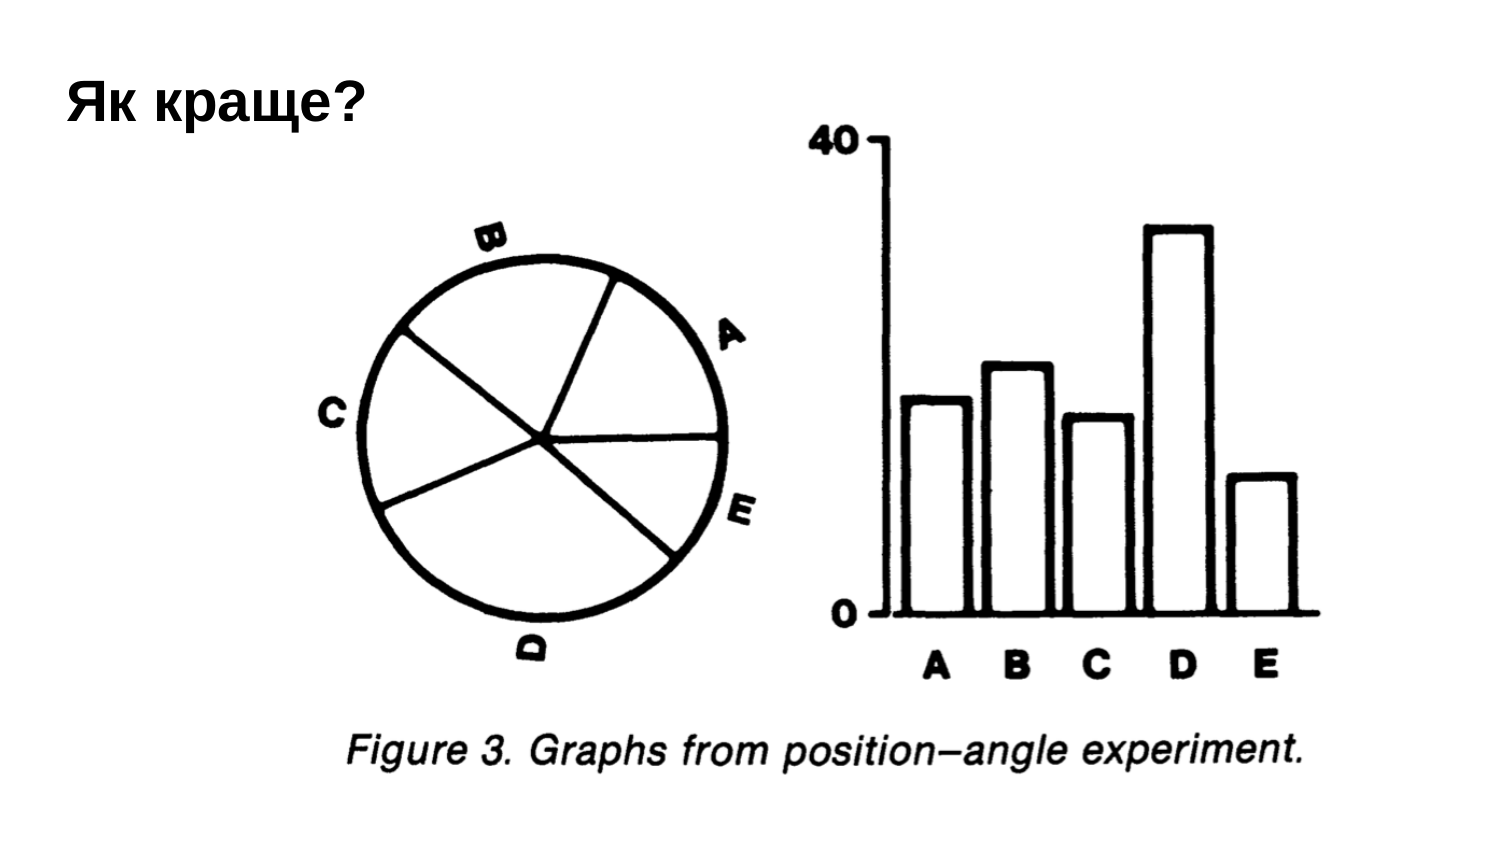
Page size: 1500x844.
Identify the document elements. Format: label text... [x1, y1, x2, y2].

picture [278, 58, 1415, 809]
title Як краще? [51, 48, 1449, 142]
